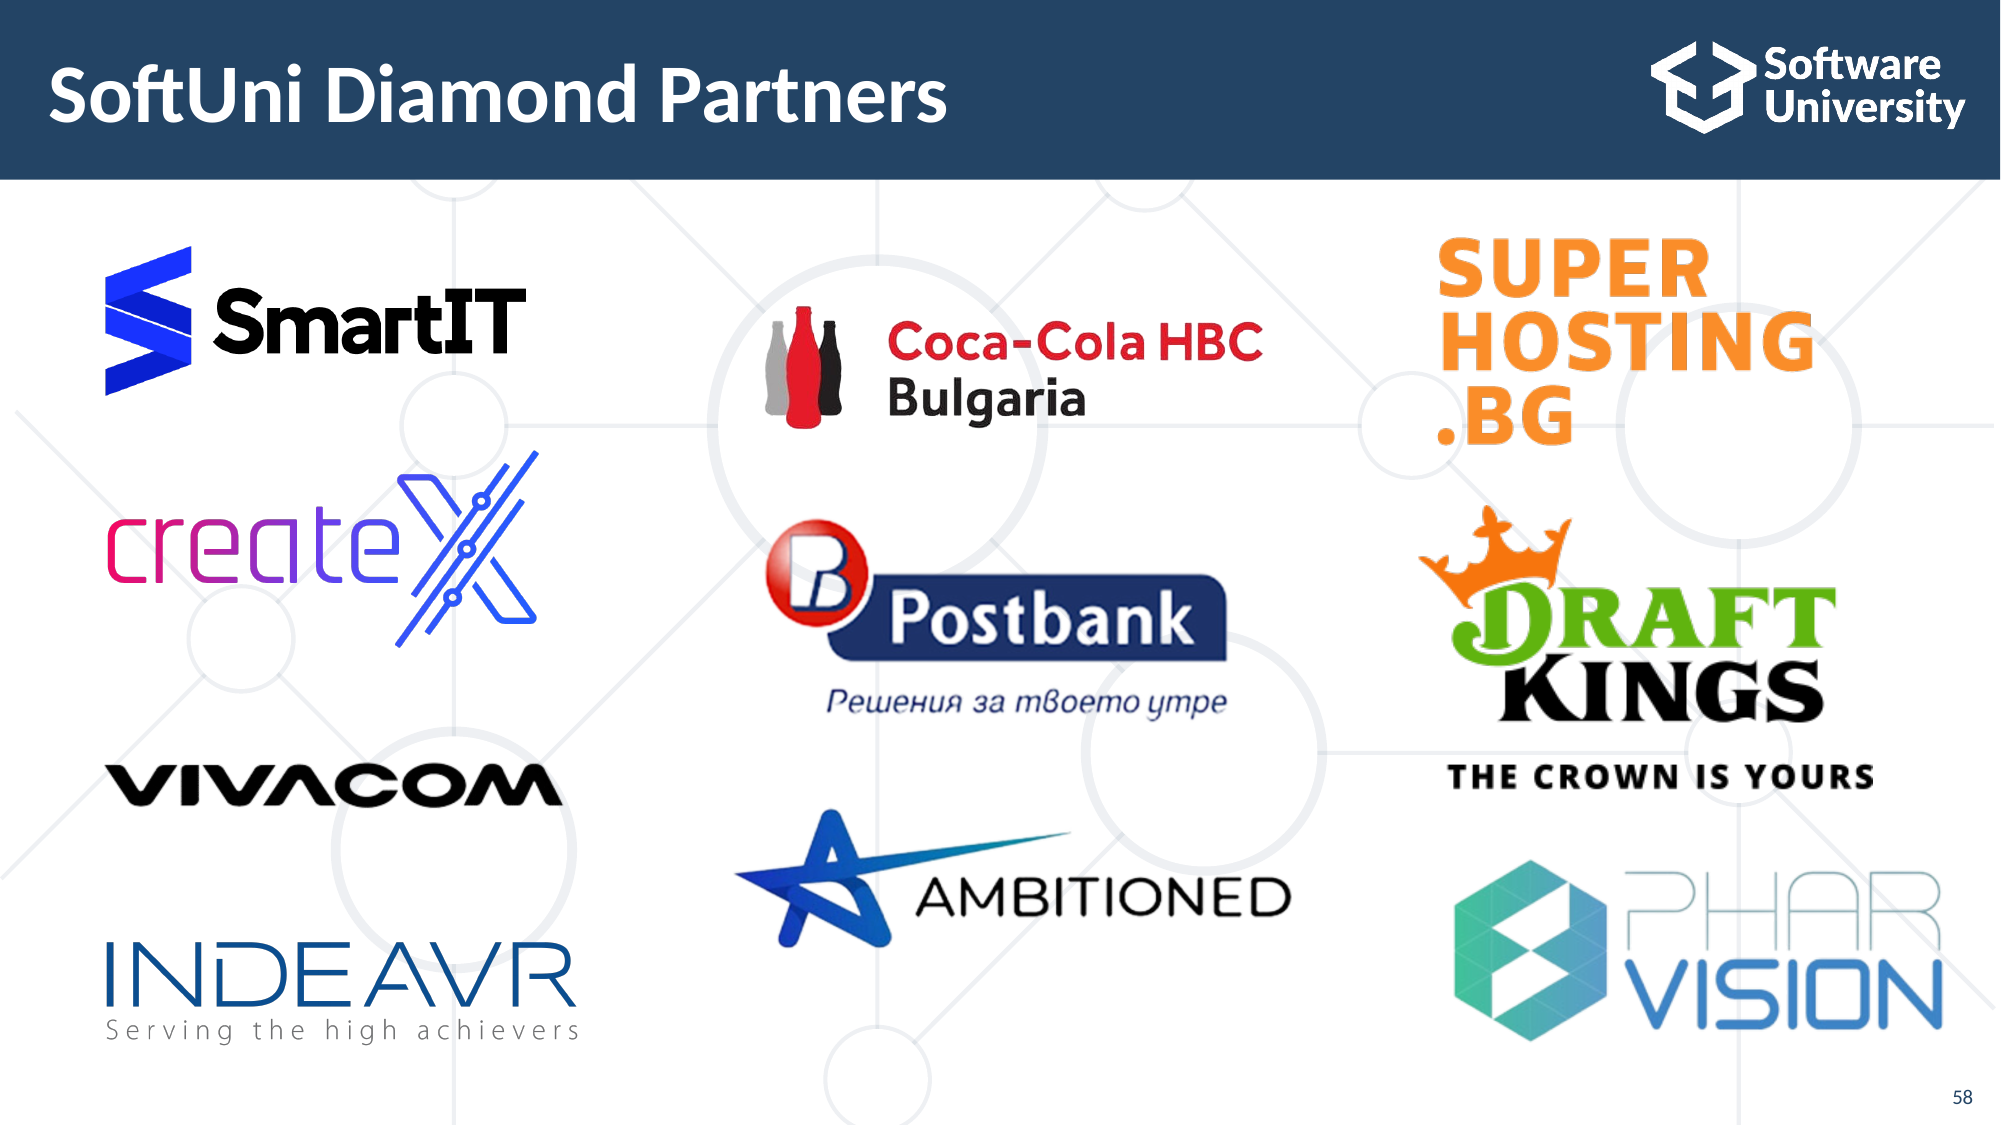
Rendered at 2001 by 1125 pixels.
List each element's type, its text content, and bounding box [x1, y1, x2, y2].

picture [720, 805, 1304, 994]
slide_number 58 [1927, 1067, 1989, 1117]
title SoftUni Diamond Partners [31, 16, 1625, 162]
picture [746, 492, 1254, 761]
picture [86, 708, 582, 863]
picture [104, 940, 579, 1048]
picture [1418, 840, 1975, 1079]
picture [748, 275, 1277, 457]
picture [103, 447, 543, 651]
picture [1418, 505, 1874, 791]
picture [1651, 41, 1966, 134]
picture [1427, 226, 1822, 457]
picture [80, 239, 566, 407]
